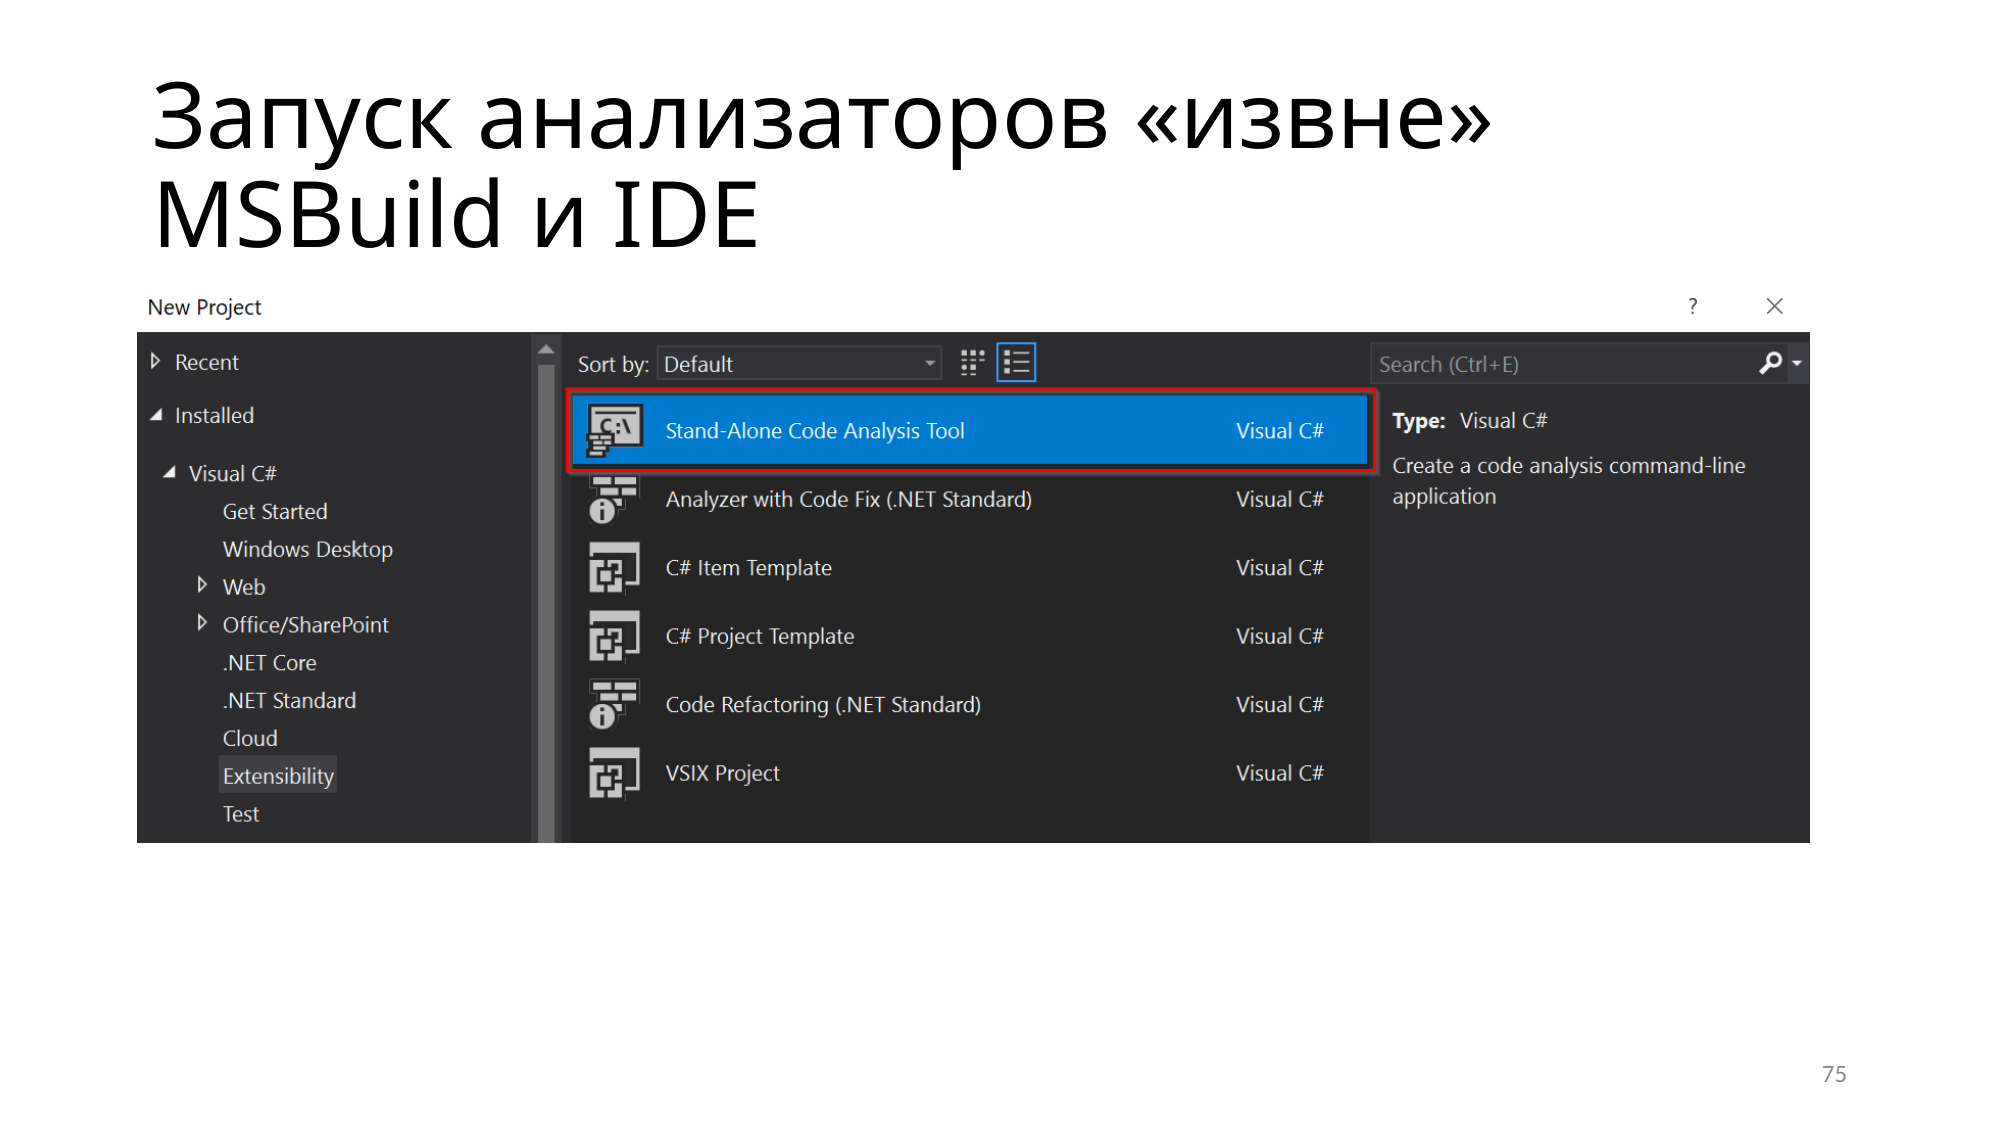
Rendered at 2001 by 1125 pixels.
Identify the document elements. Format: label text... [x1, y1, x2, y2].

title Запуск анализаторов «извне» MSBuild и IDE [137, 59, 1863, 278]
slide_number 75 [1412, 1042, 1863, 1103]
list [137, 282, 1810, 843]
